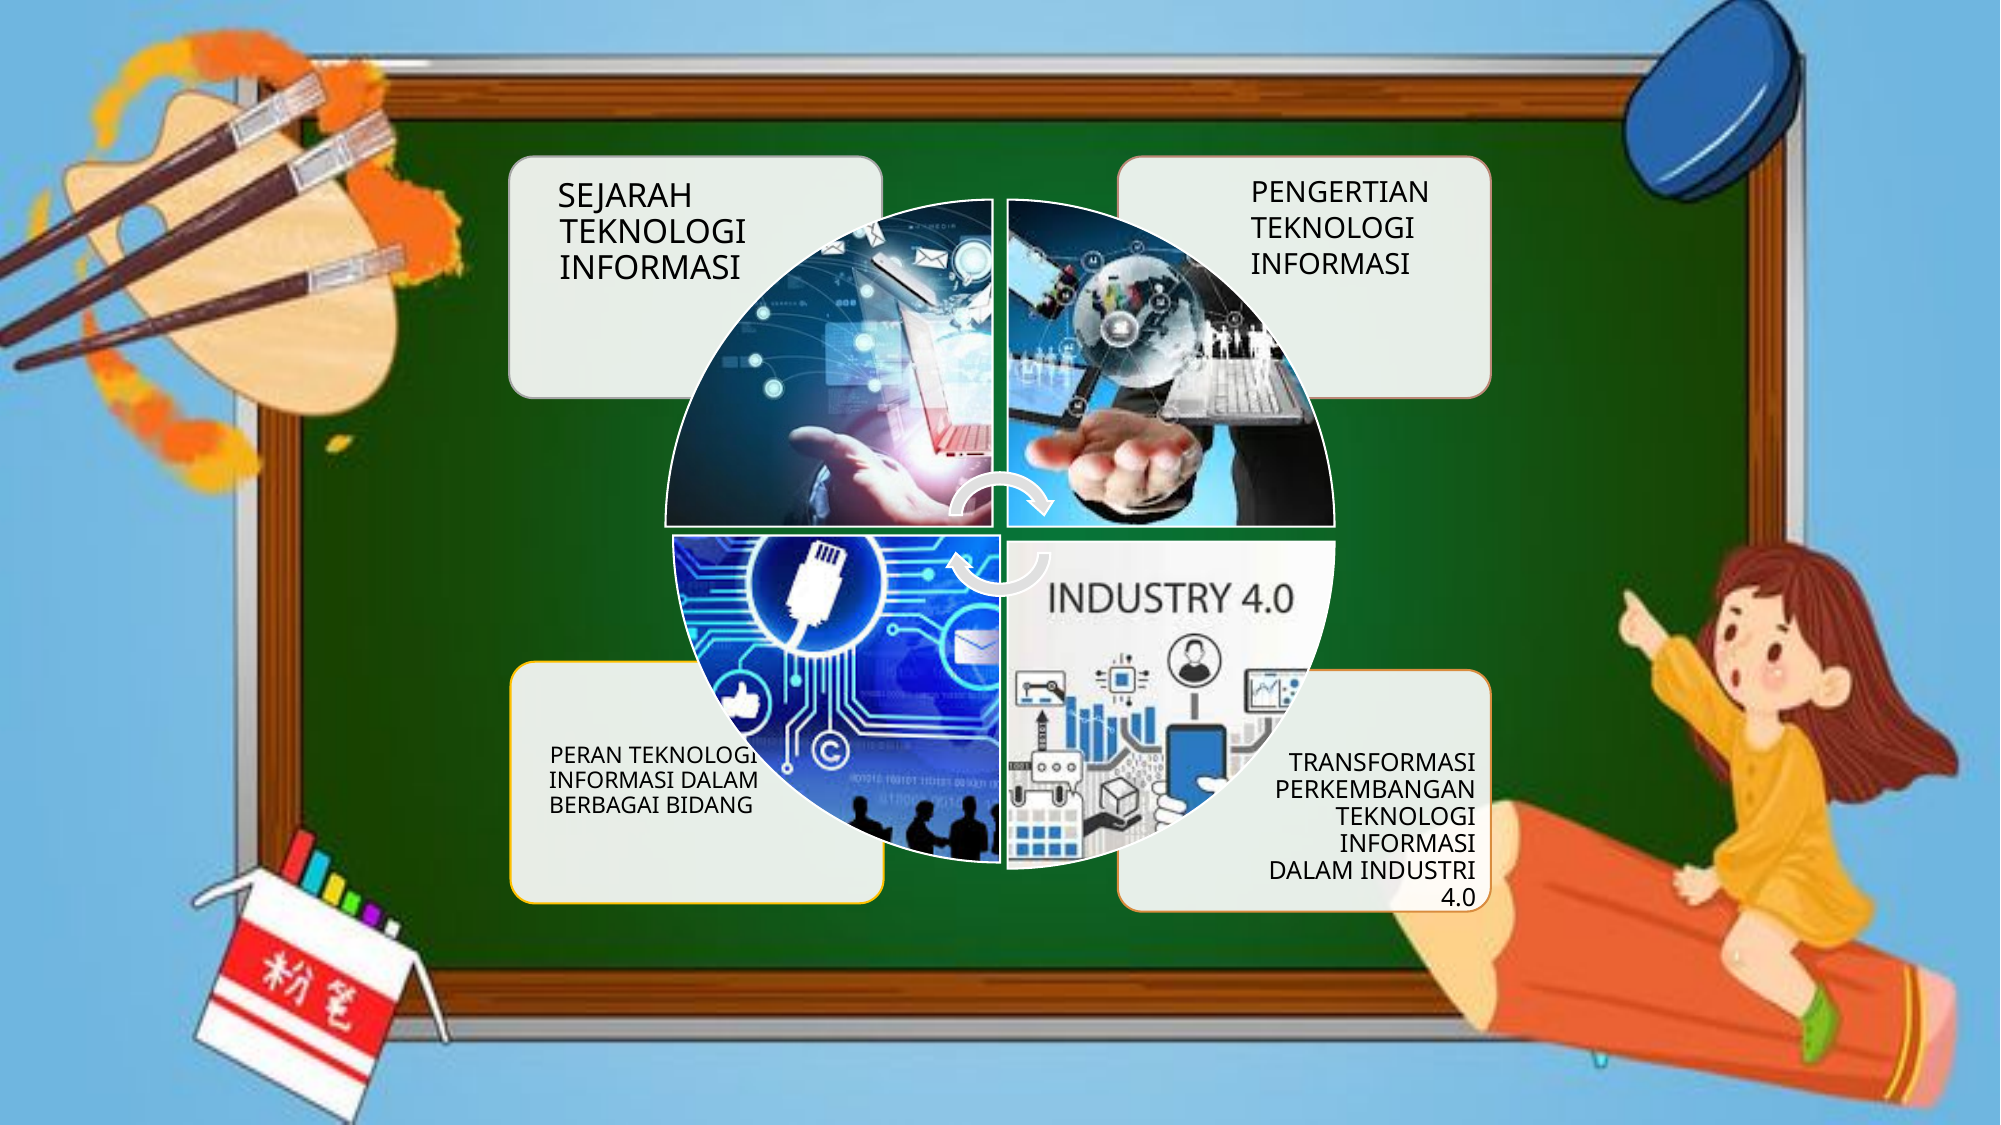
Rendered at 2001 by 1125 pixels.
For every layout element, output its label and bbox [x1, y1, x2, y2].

picture [0, 0, 2000, 1125]
text_box [381, 156, 1619, 912]
